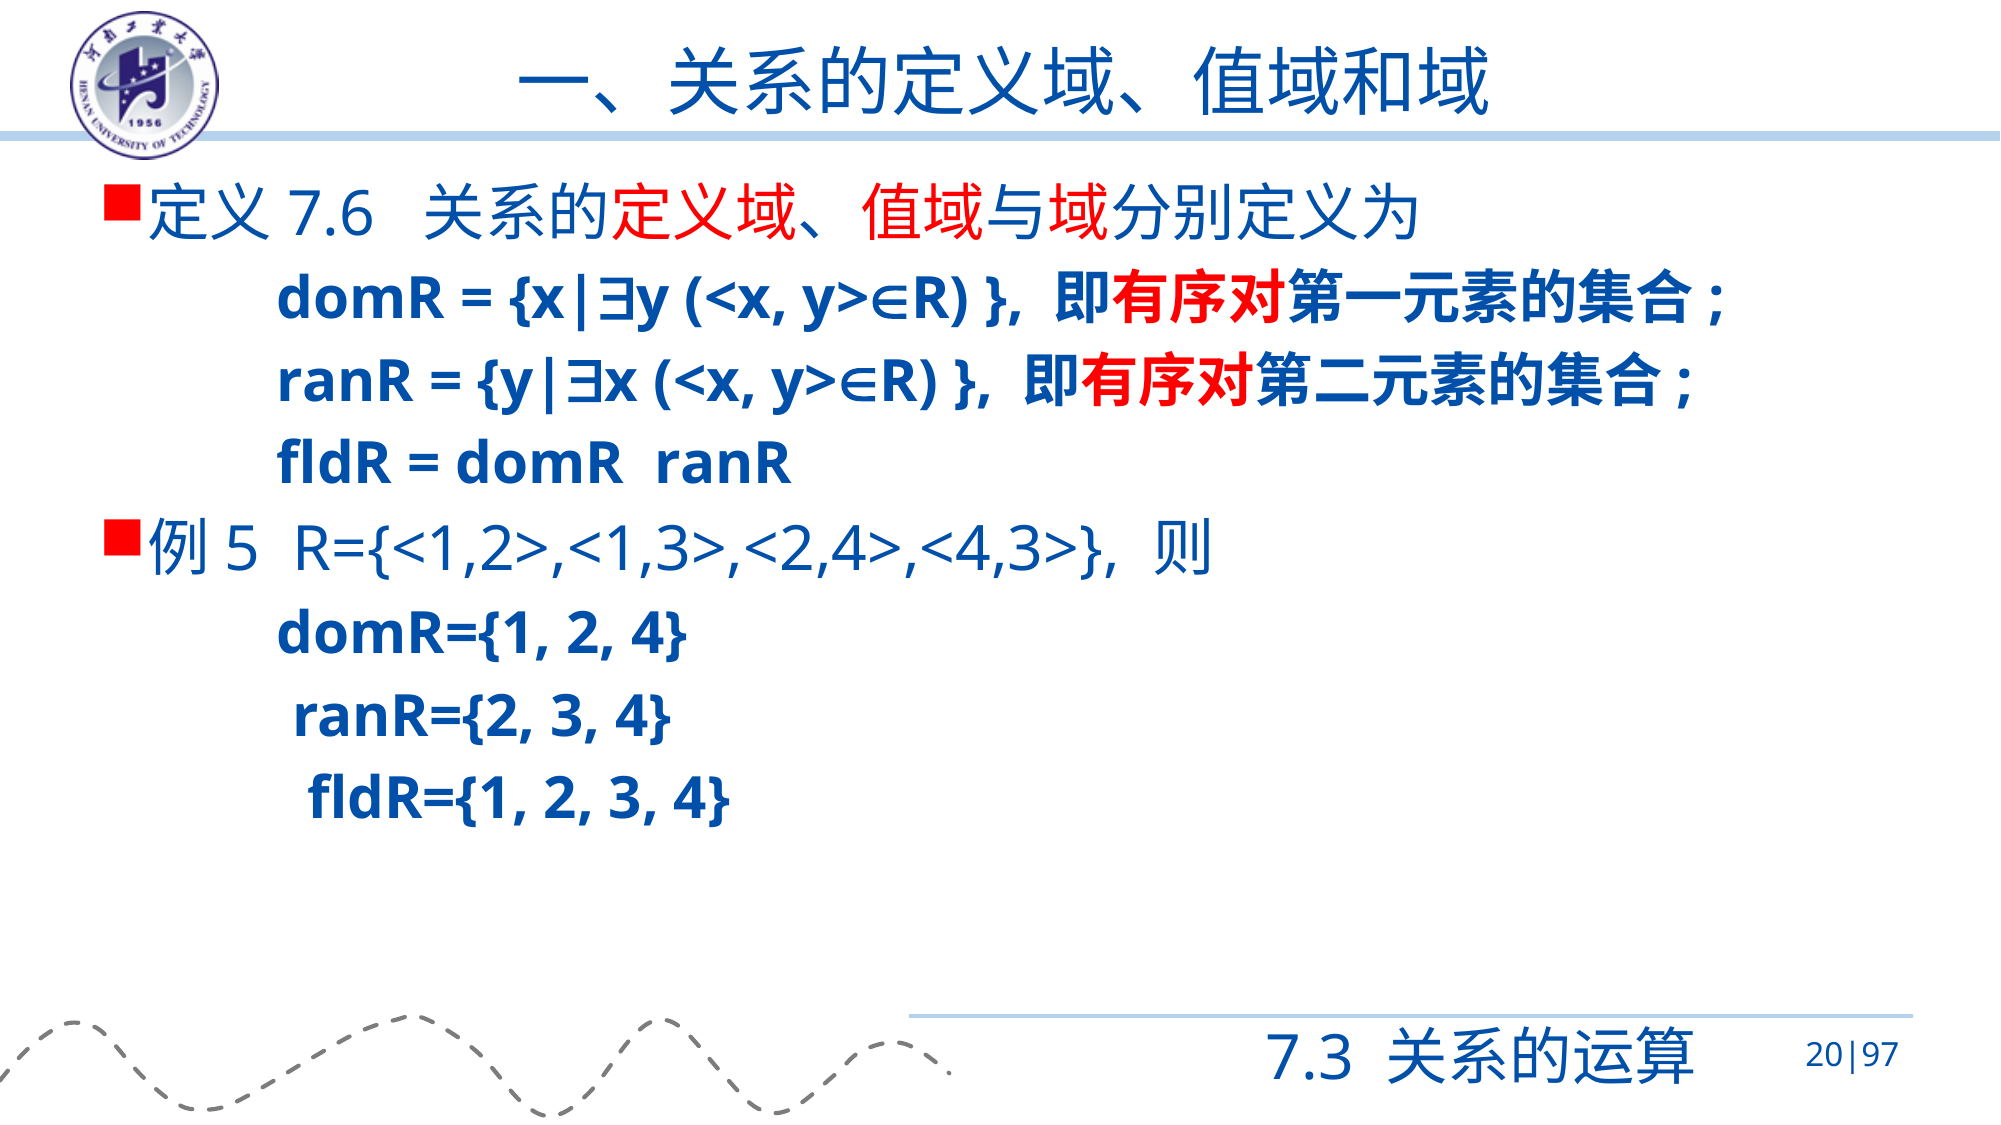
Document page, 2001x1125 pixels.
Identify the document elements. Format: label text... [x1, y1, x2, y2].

slide_number 20|97 [1756, 1025, 1915, 1086]
list 7.3 关系的运算 [948, 1009, 1713, 1101]
title 一、关系的定义域、值域和域 [236, 36, 1772, 134]
picture [70, 11, 219, 160]
